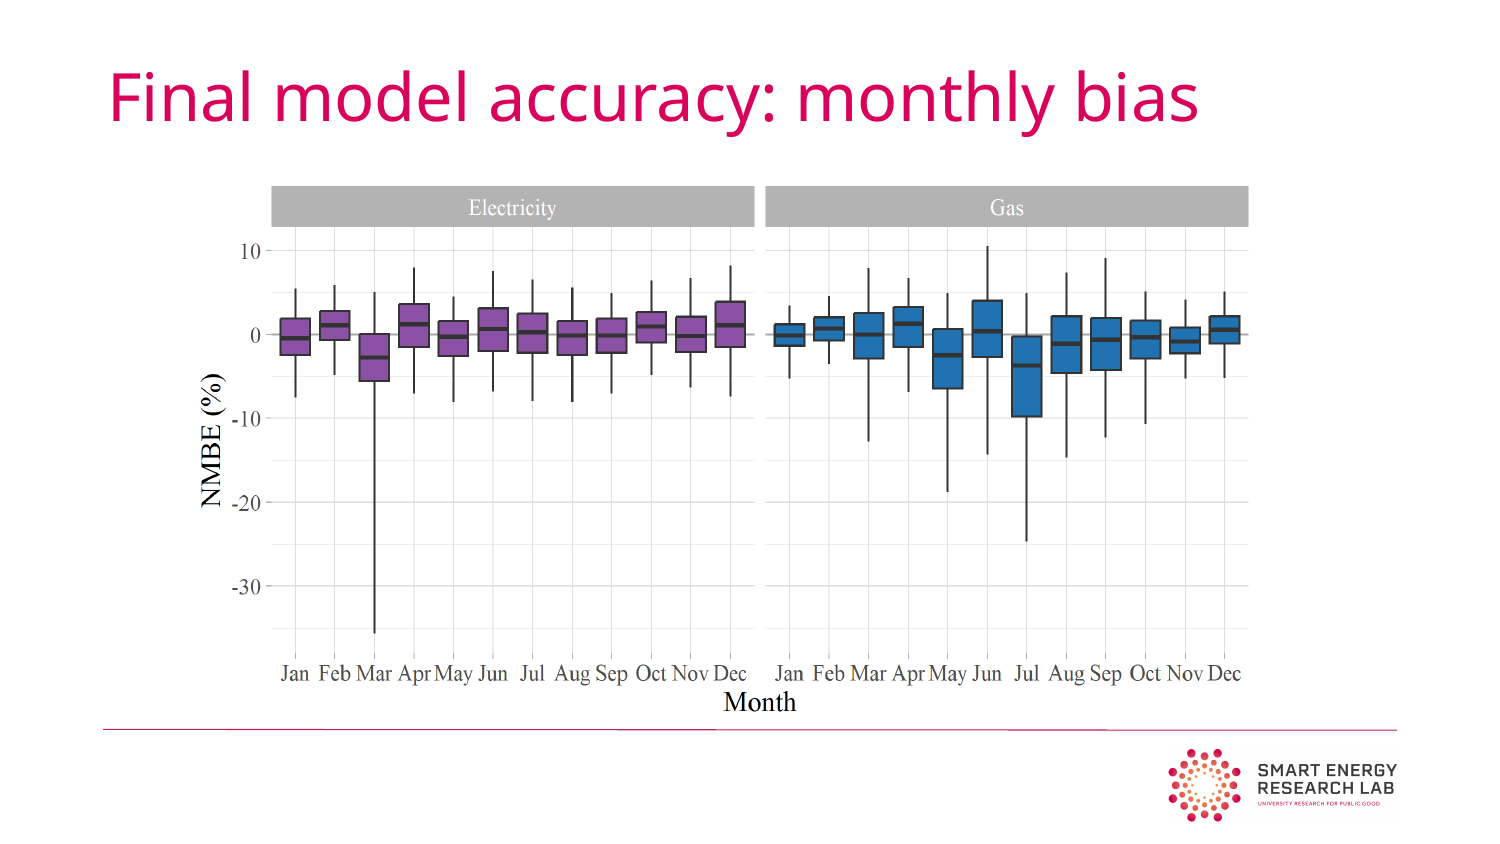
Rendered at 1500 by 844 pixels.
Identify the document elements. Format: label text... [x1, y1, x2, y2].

picture [189, 174, 1260, 723]
text_box Final model accuracy: monthly bias [92, 47, 1384, 142]
picture [1168, 749, 1397, 822]
